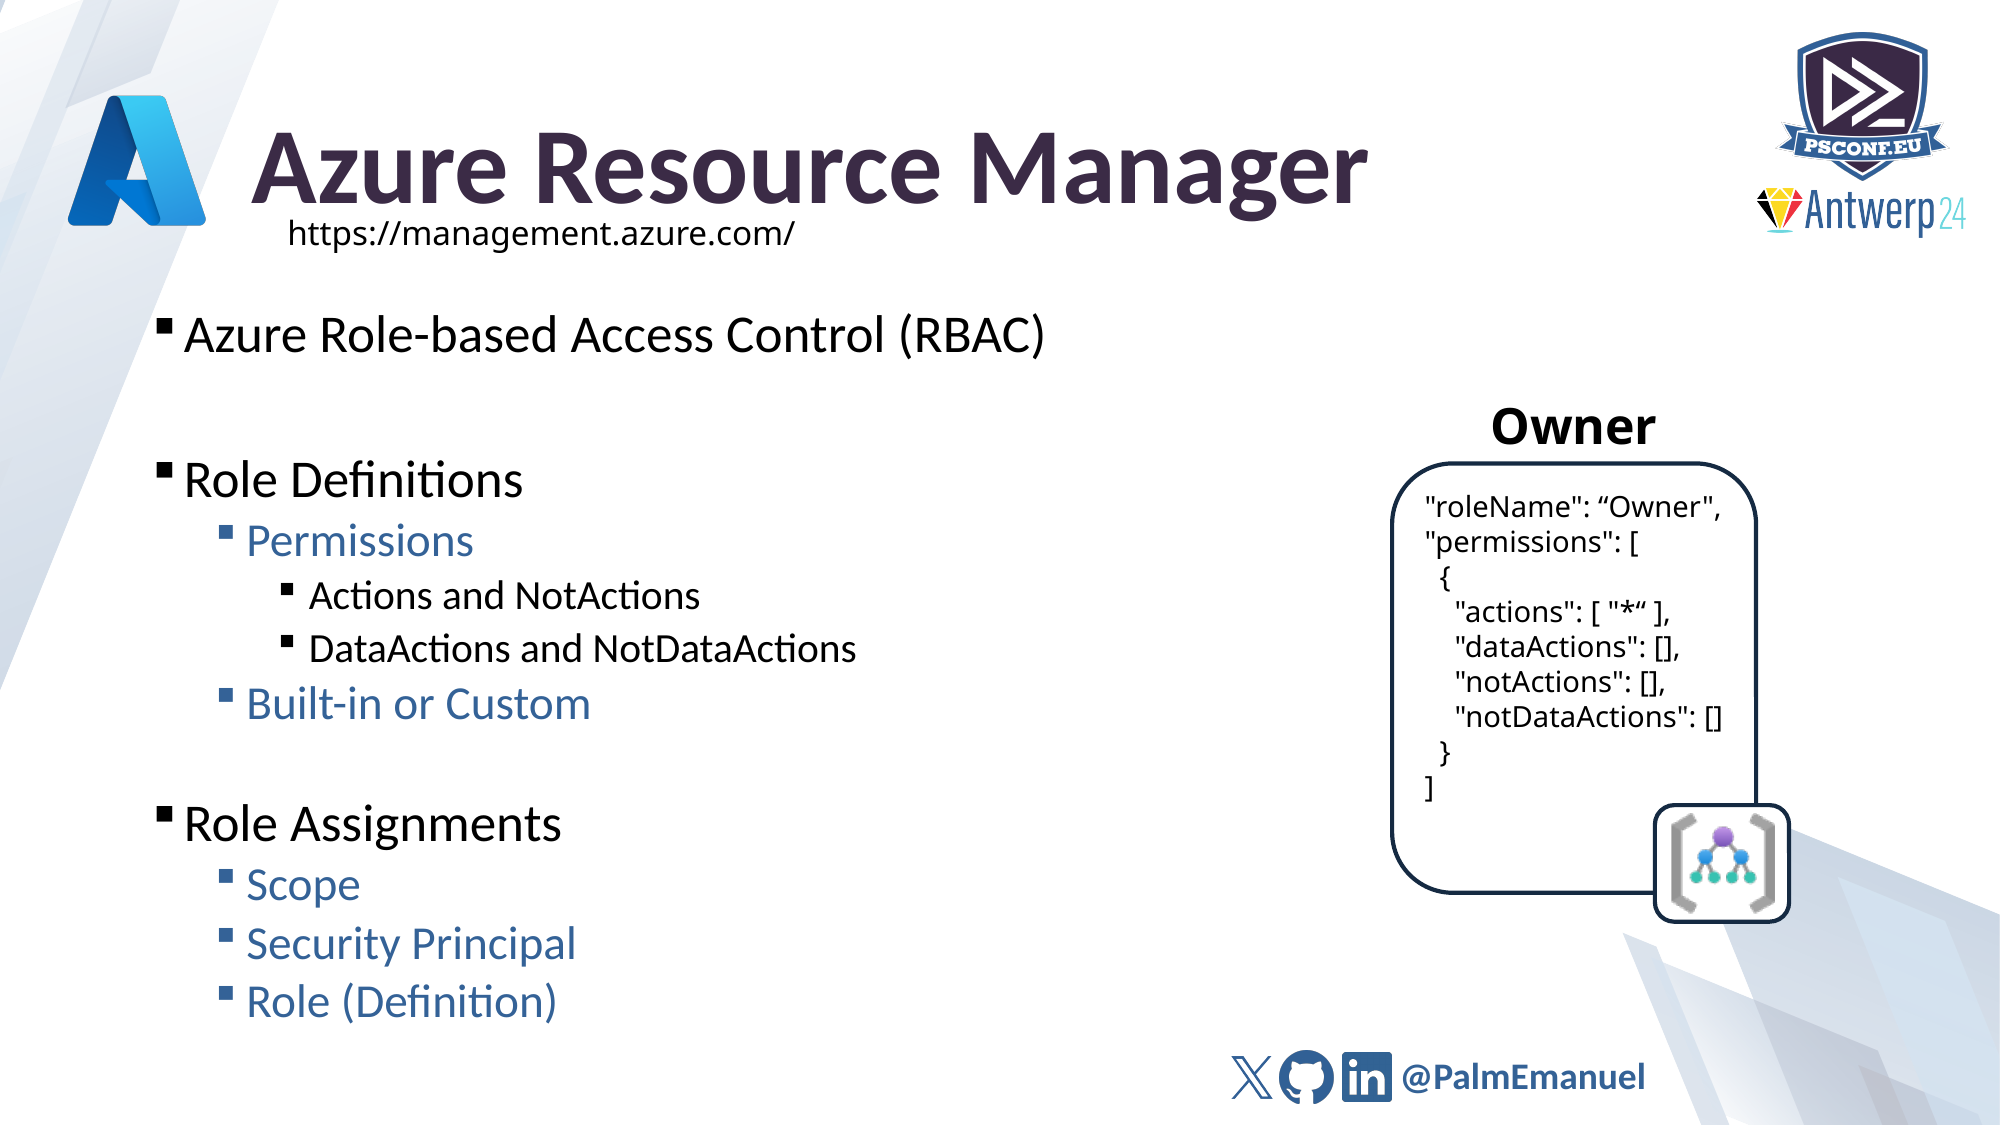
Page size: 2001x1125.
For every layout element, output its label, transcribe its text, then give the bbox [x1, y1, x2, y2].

text_box Azure Role-based Access Control (RBAC) Role Definitions Permissions Actions and NotActions DataActions and NotDataActions Built-in or Custom Role Assignments Scope Security Principal Role (Definition) [137, 299, 1670, 1040]
picture [0, 0, 2000, 1125]
title Azure Resource Manager [236, 59, 1790, 278]
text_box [1392, 387, 1790, 922]
text_box https://management.azure.com/ [272, 205, 1273, 260]
